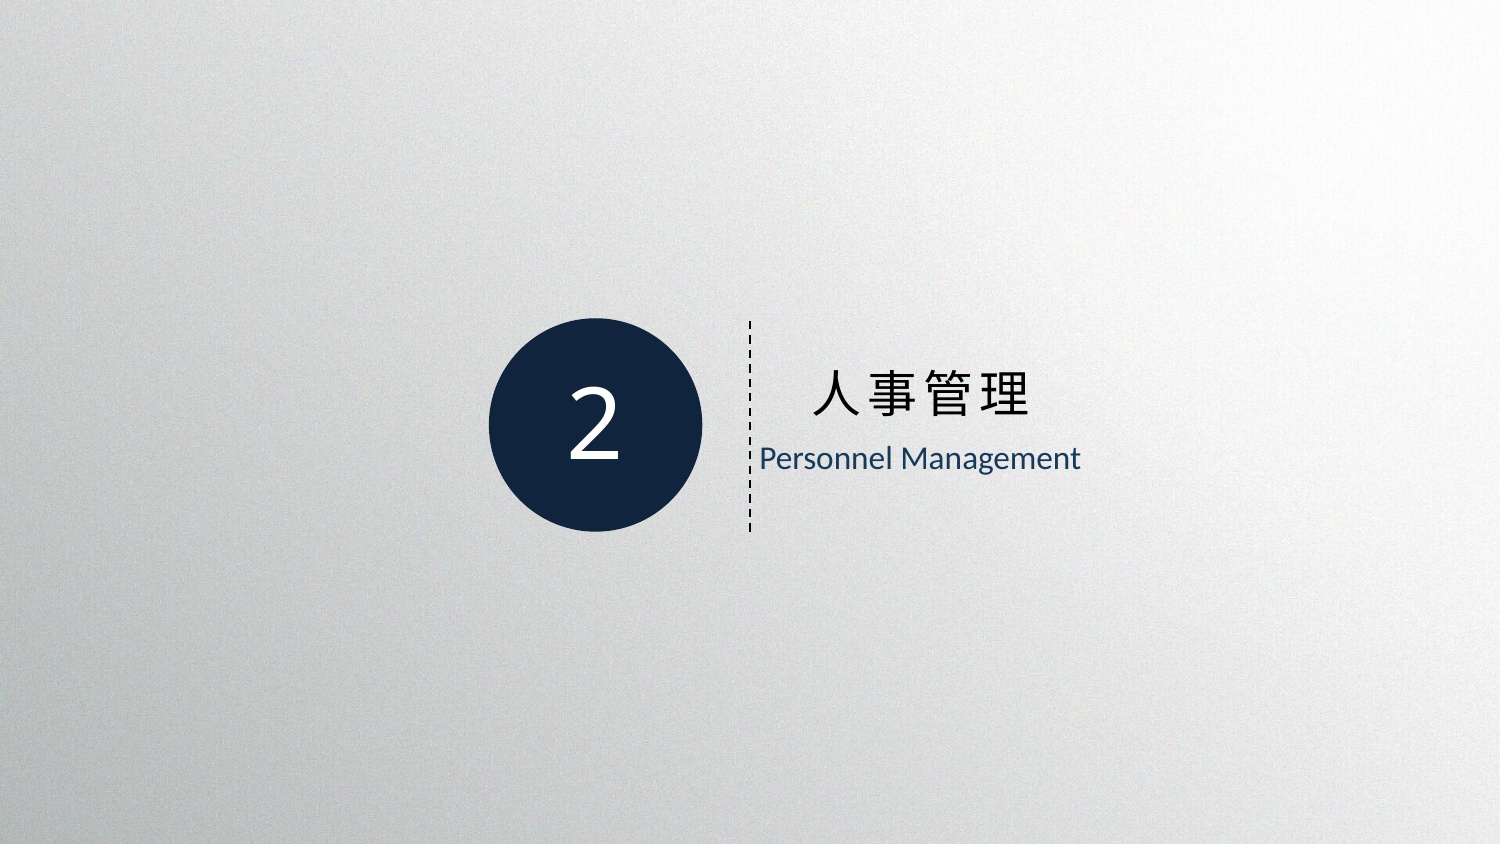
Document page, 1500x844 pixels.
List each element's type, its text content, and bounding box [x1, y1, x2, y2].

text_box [488, 317, 703, 532]
picture [0, 0, 1500, 844]
text_box 人事管理 [796, 354, 1045, 428]
text_box Personnel Management [754, 428, 1097, 484]
